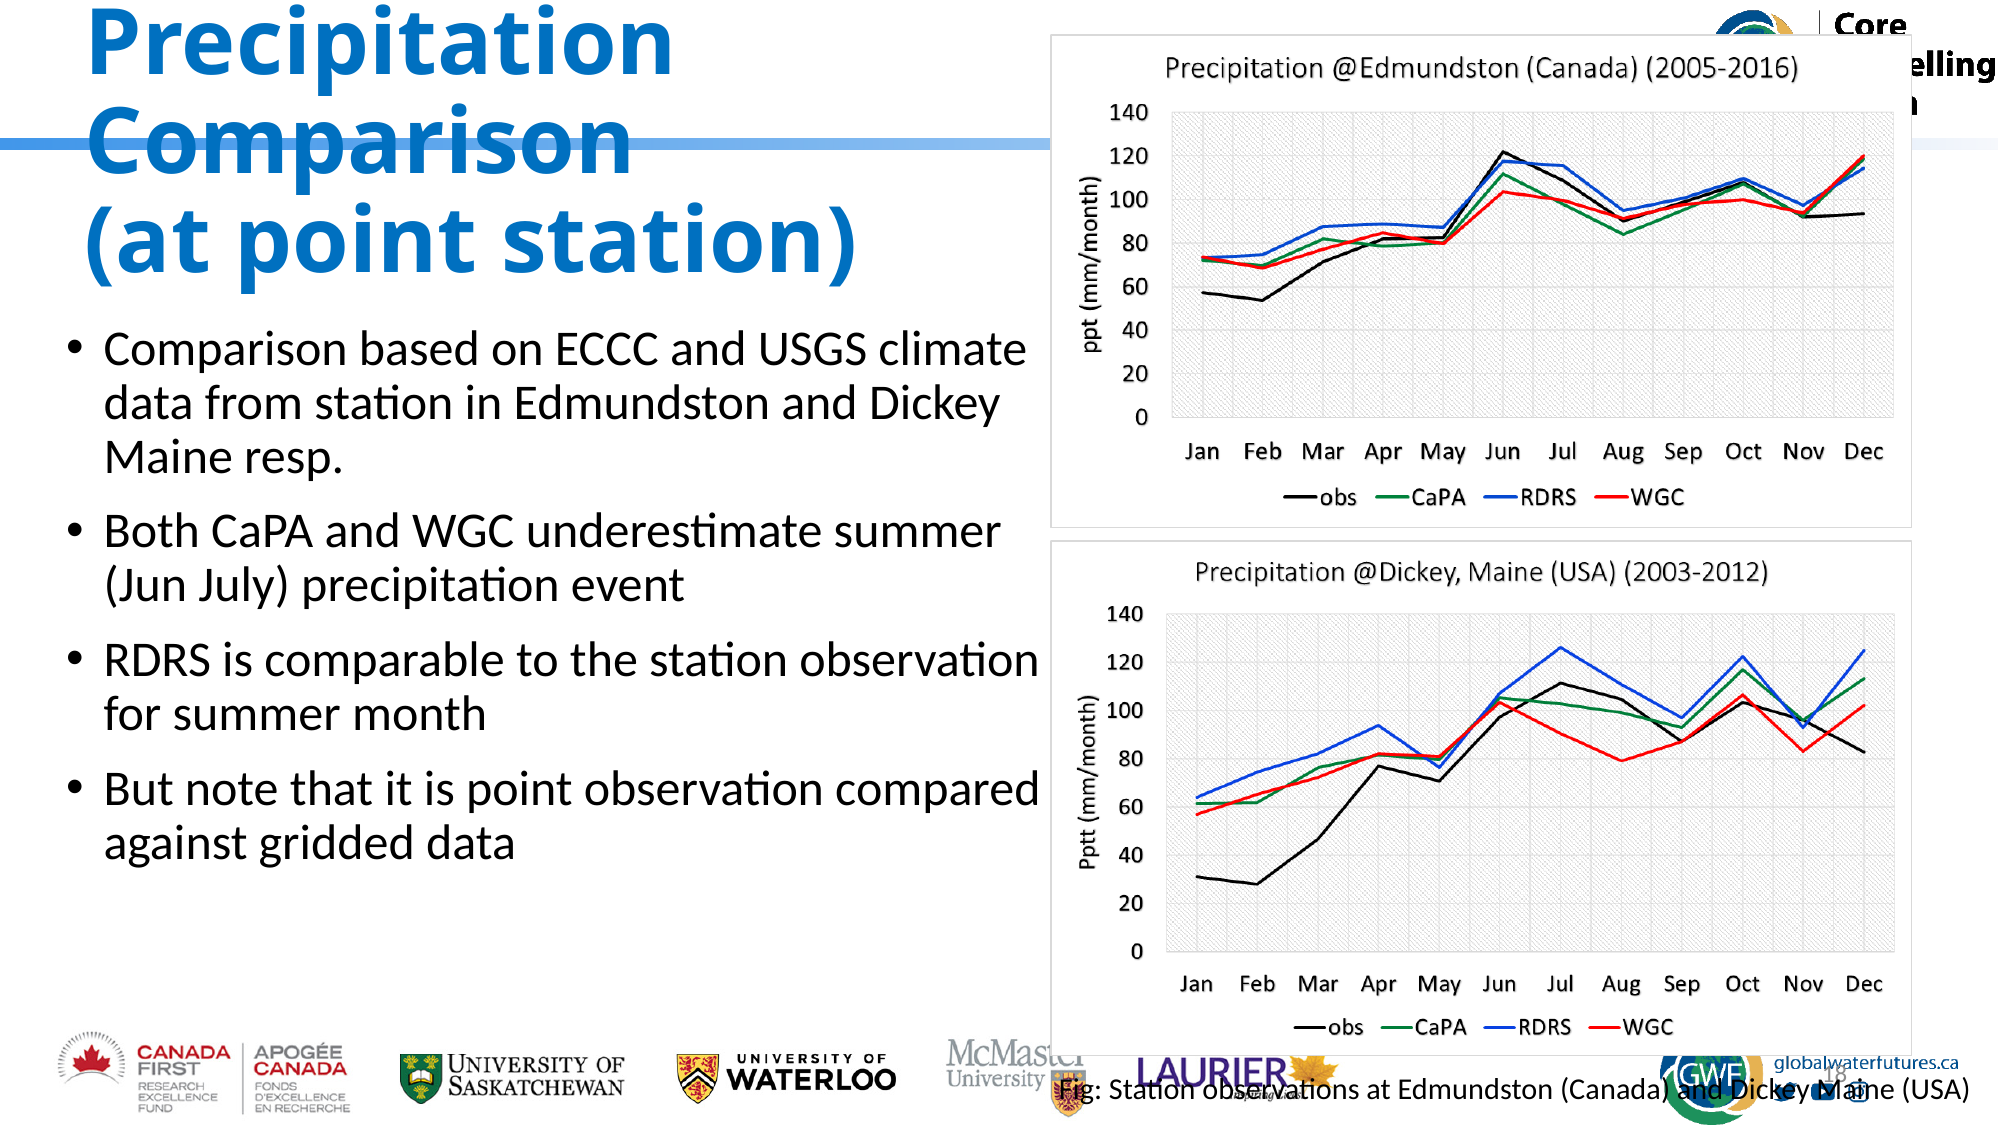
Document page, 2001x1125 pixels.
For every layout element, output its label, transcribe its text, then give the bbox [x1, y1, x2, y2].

list Comparison based on ECCC and USGS climate data from station in Edmundston and Dickey Maine resp. Both CaPA and WGC underestimate summer (Jun July) precipitation event RDRS is comparable to the station observation for summer month But note that it is point observation compared against gridded data [51, 314, 1085, 898]
text_box Precipitation Comparison (at point station) [69, 79, 1050, 209]
slide_number 18 [1412, 1056, 1863, 1103]
picture [1050, 0, 2000, 528]
text_box Fig: Station observations at Edmundston (Canada) and Dickey Maine (USA) [1043, 1055, 2000, 1124]
picture [0, 540, 1958, 1125]
